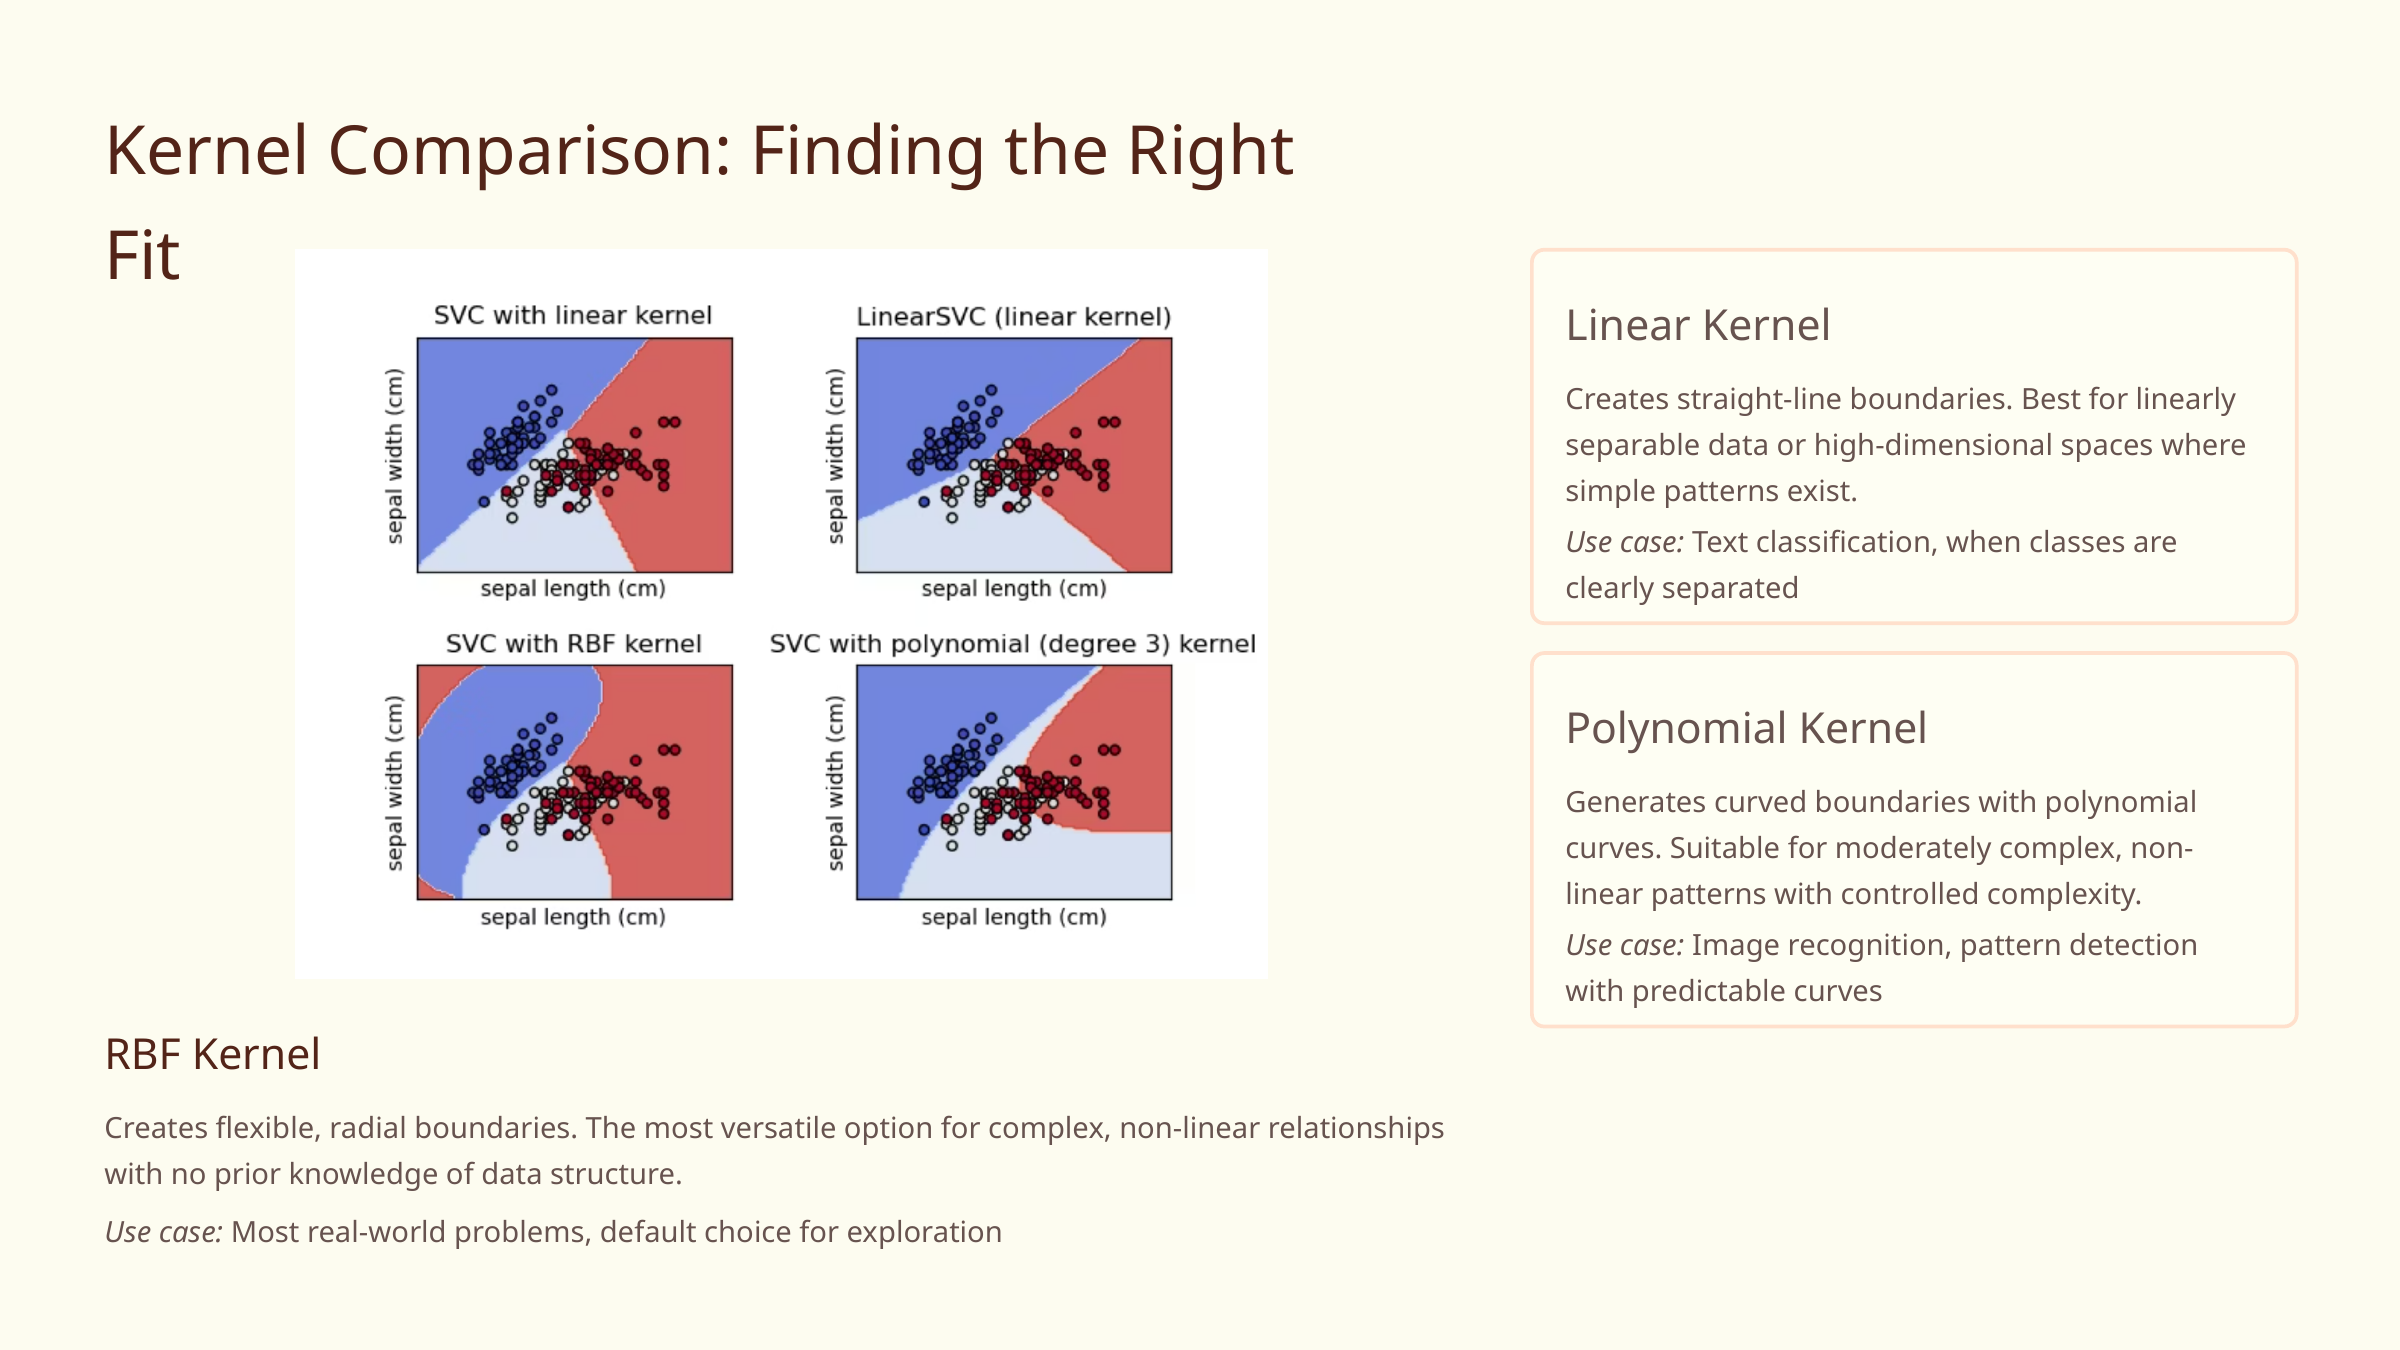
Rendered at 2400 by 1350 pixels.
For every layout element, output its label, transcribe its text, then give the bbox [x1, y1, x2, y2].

text_box RBF Kernel [104, 1012, 534, 1068]
text_box Kernel Comparison: Finding the Right Fit [104, 82, 1360, 172]
text_box Use case: Most real-world problems, default choice for exploration [104, 1202, 1458, 1241]
text_box Creates flexible, radial boundaries. The most versatile option for complex, non-linear relationships with no prior knowledge of data structure. [104, 1097, 1458, 1176]
picture [294, 249, 1268, 979]
text_box Linear Kernel [1565, 283, 1995, 339]
text_box Polynomial Kernel [1565, 686, 1995, 743]
text_box Generates curved boundaries with polynomial curves. Suitable for moderately complex, non-linear patterns with controlled complexity. [1565, 772, 2264, 889]
text_box [1531, 653, 2297, 1027]
text_box [1531, 249, 2297, 624]
text_box Use case: Text classification, when classes are clearly separated [1565, 511, 2264, 590]
text_box Creates straight-line boundaries. Best for linearly separable data or high-dimensional spaces where simple patterns exist. [1565, 368, 2264, 486]
text_box Use case: Image recognition, pattern detection with predictable curves [1565, 915, 2264, 993]
